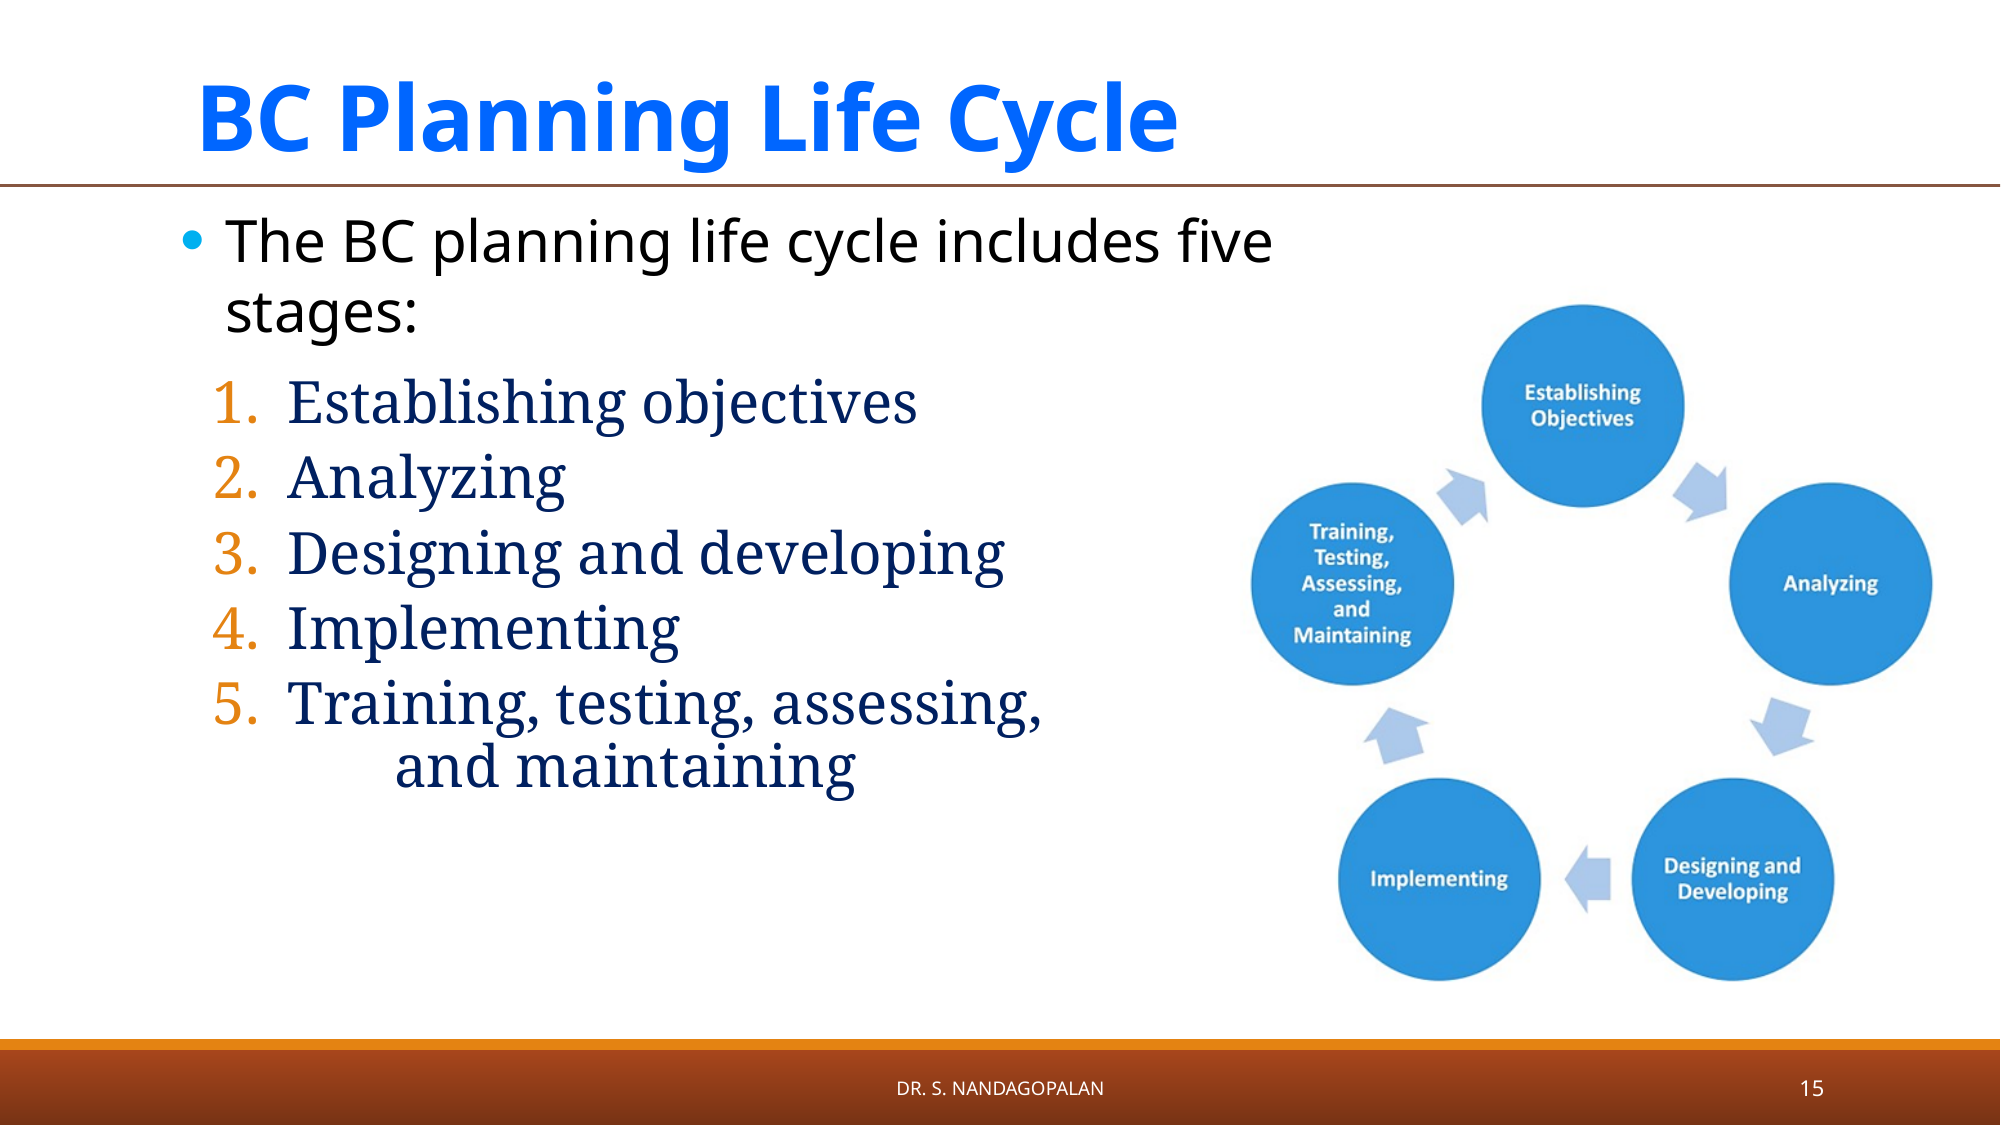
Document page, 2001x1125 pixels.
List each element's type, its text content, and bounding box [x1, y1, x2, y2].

list The BC planning life cycle includes five stages: Establishing objectives Analyzing Designing and developing Implementing Training, testing, assessing, and maintaining [180, 196, 1452, 1026]
title BC Planning Life Cycle [180, 47, 1691, 178]
slide_number 15 [1624, 1059, 1840, 1120]
footer Dr. S. Nandagopalan [604, 1059, 1396, 1120]
picture [1212, 284, 1972, 1011]
